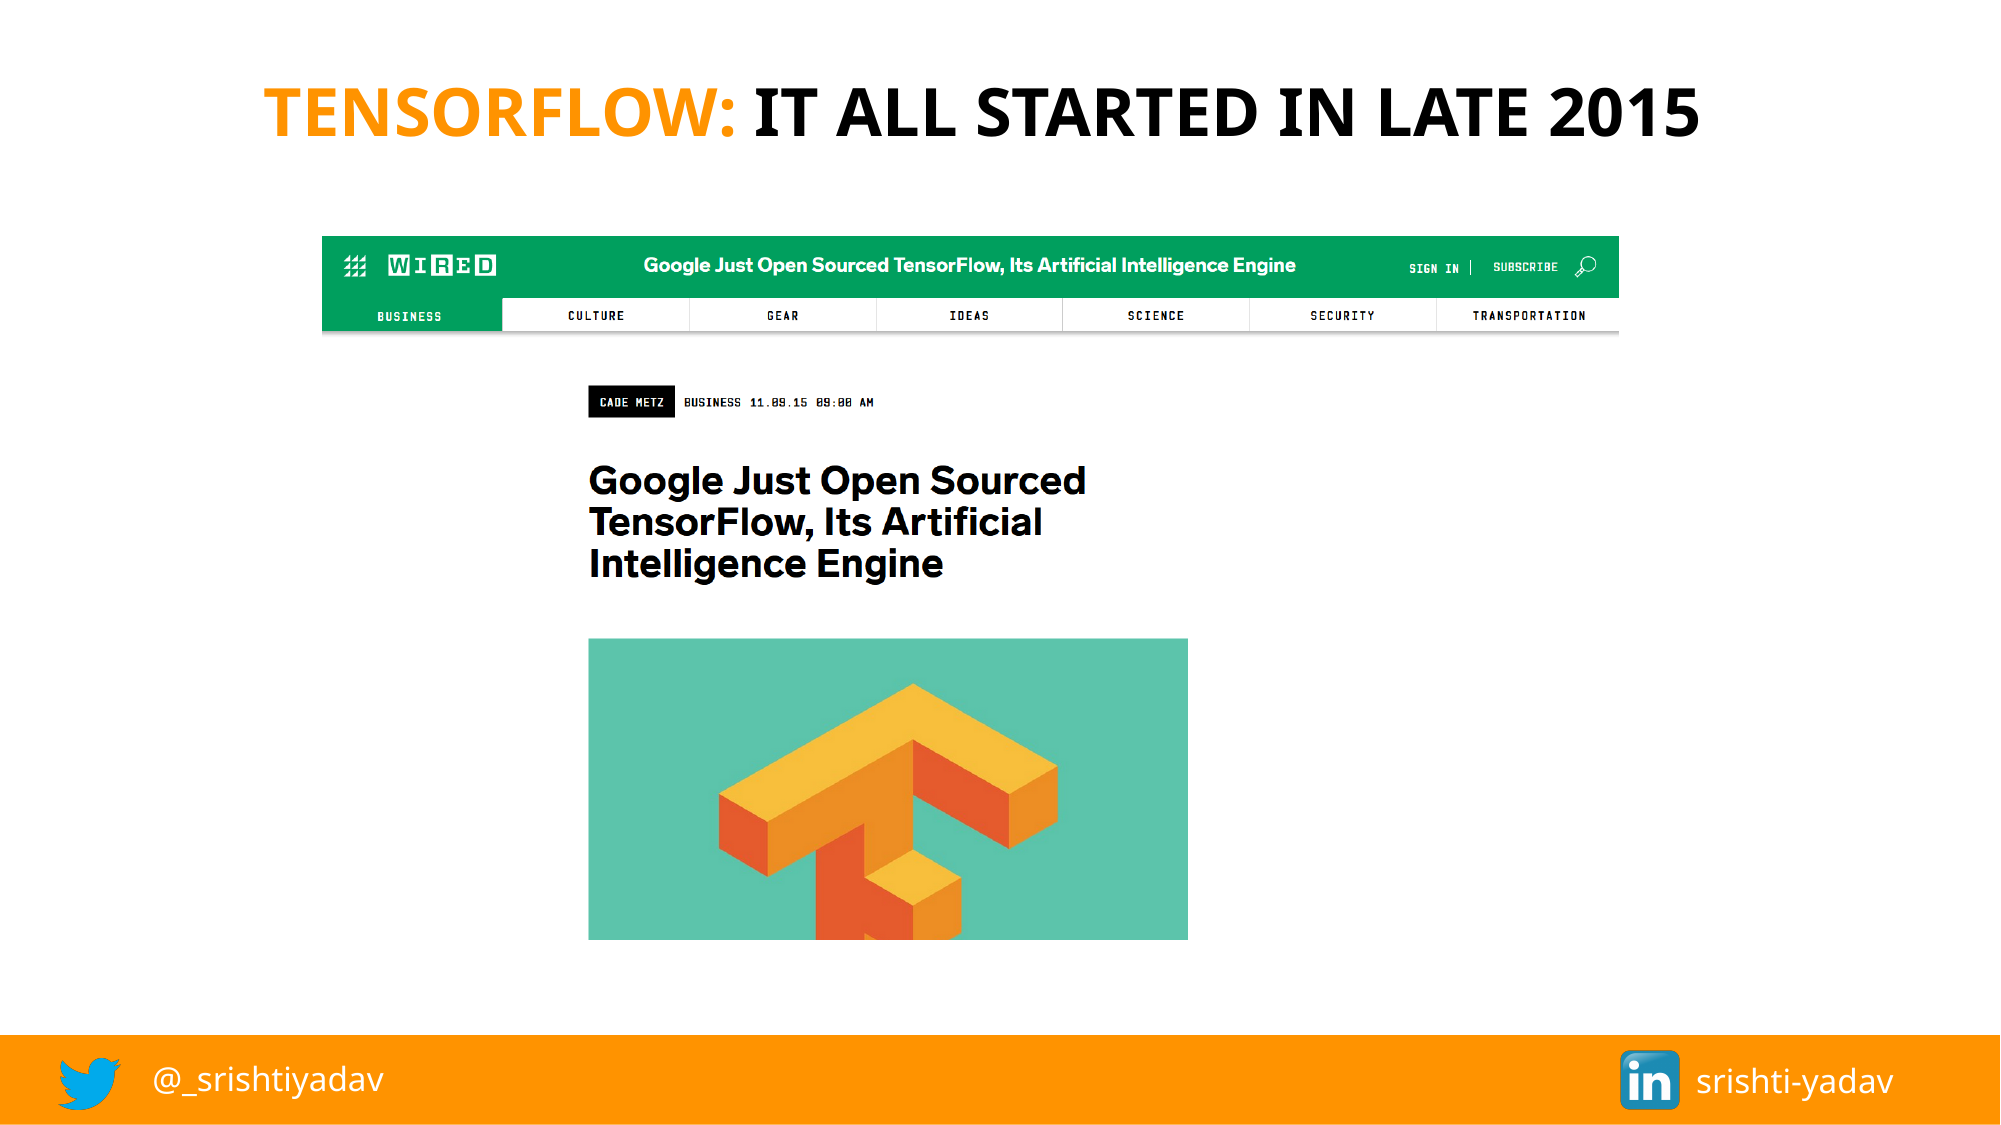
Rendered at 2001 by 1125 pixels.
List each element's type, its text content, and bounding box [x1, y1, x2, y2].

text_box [0, 1035, 2000, 1125]
picture [322, 236, 1619, 940]
title TENSORFLOW: IT ALL STARTED IN LATE 2015 [120, 33, 1846, 197]
